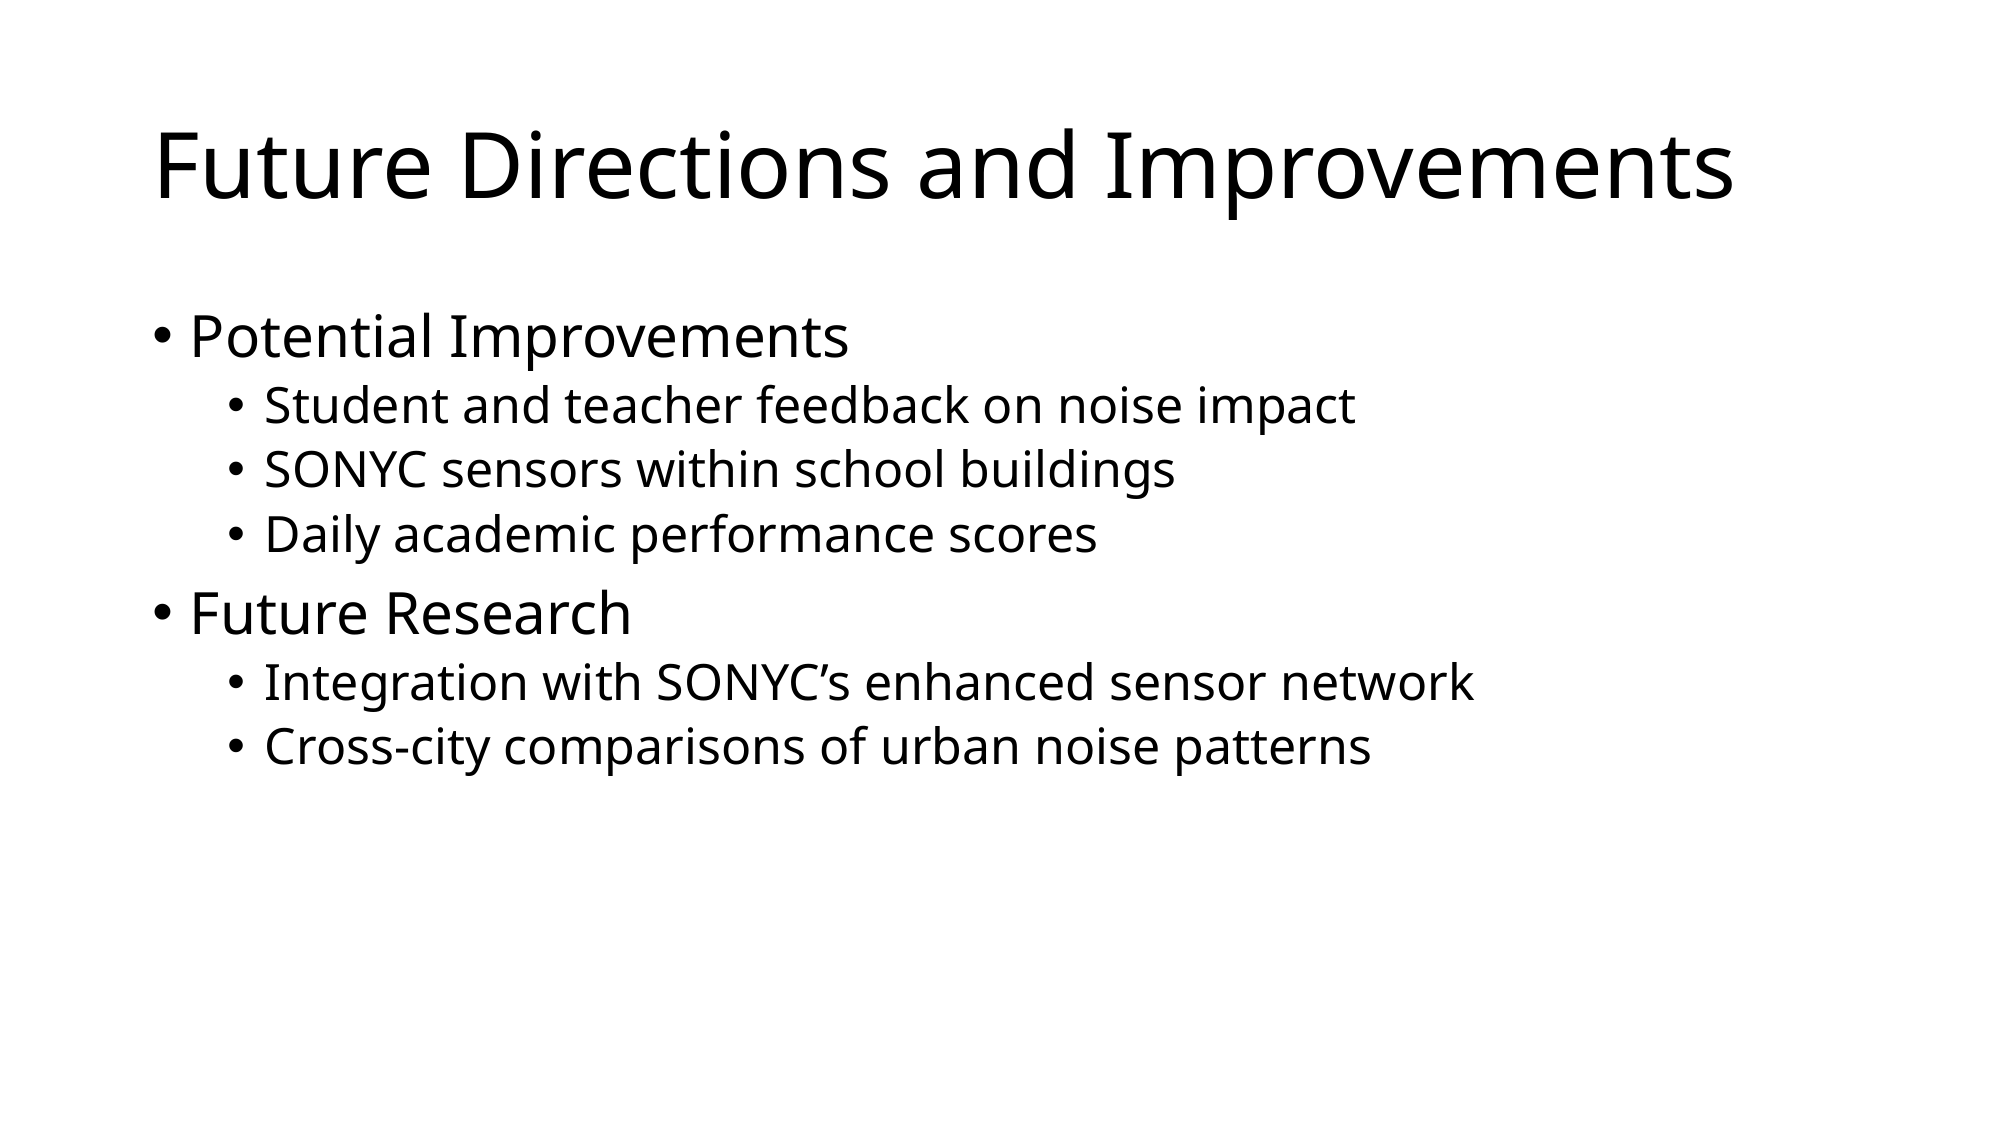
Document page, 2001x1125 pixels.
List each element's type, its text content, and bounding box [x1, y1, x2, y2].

list Potential Improvements Student and teacher feedback on noise impact SONYC sensors within school buildings Daily academic performance scores Future Research Integration with SONYC’s enhanced sensor network Cross-city comparisons of urban noise patterns [137, 299, 1863, 1014]
title Future Directions and Improvements [137, 59, 1863, 278]
